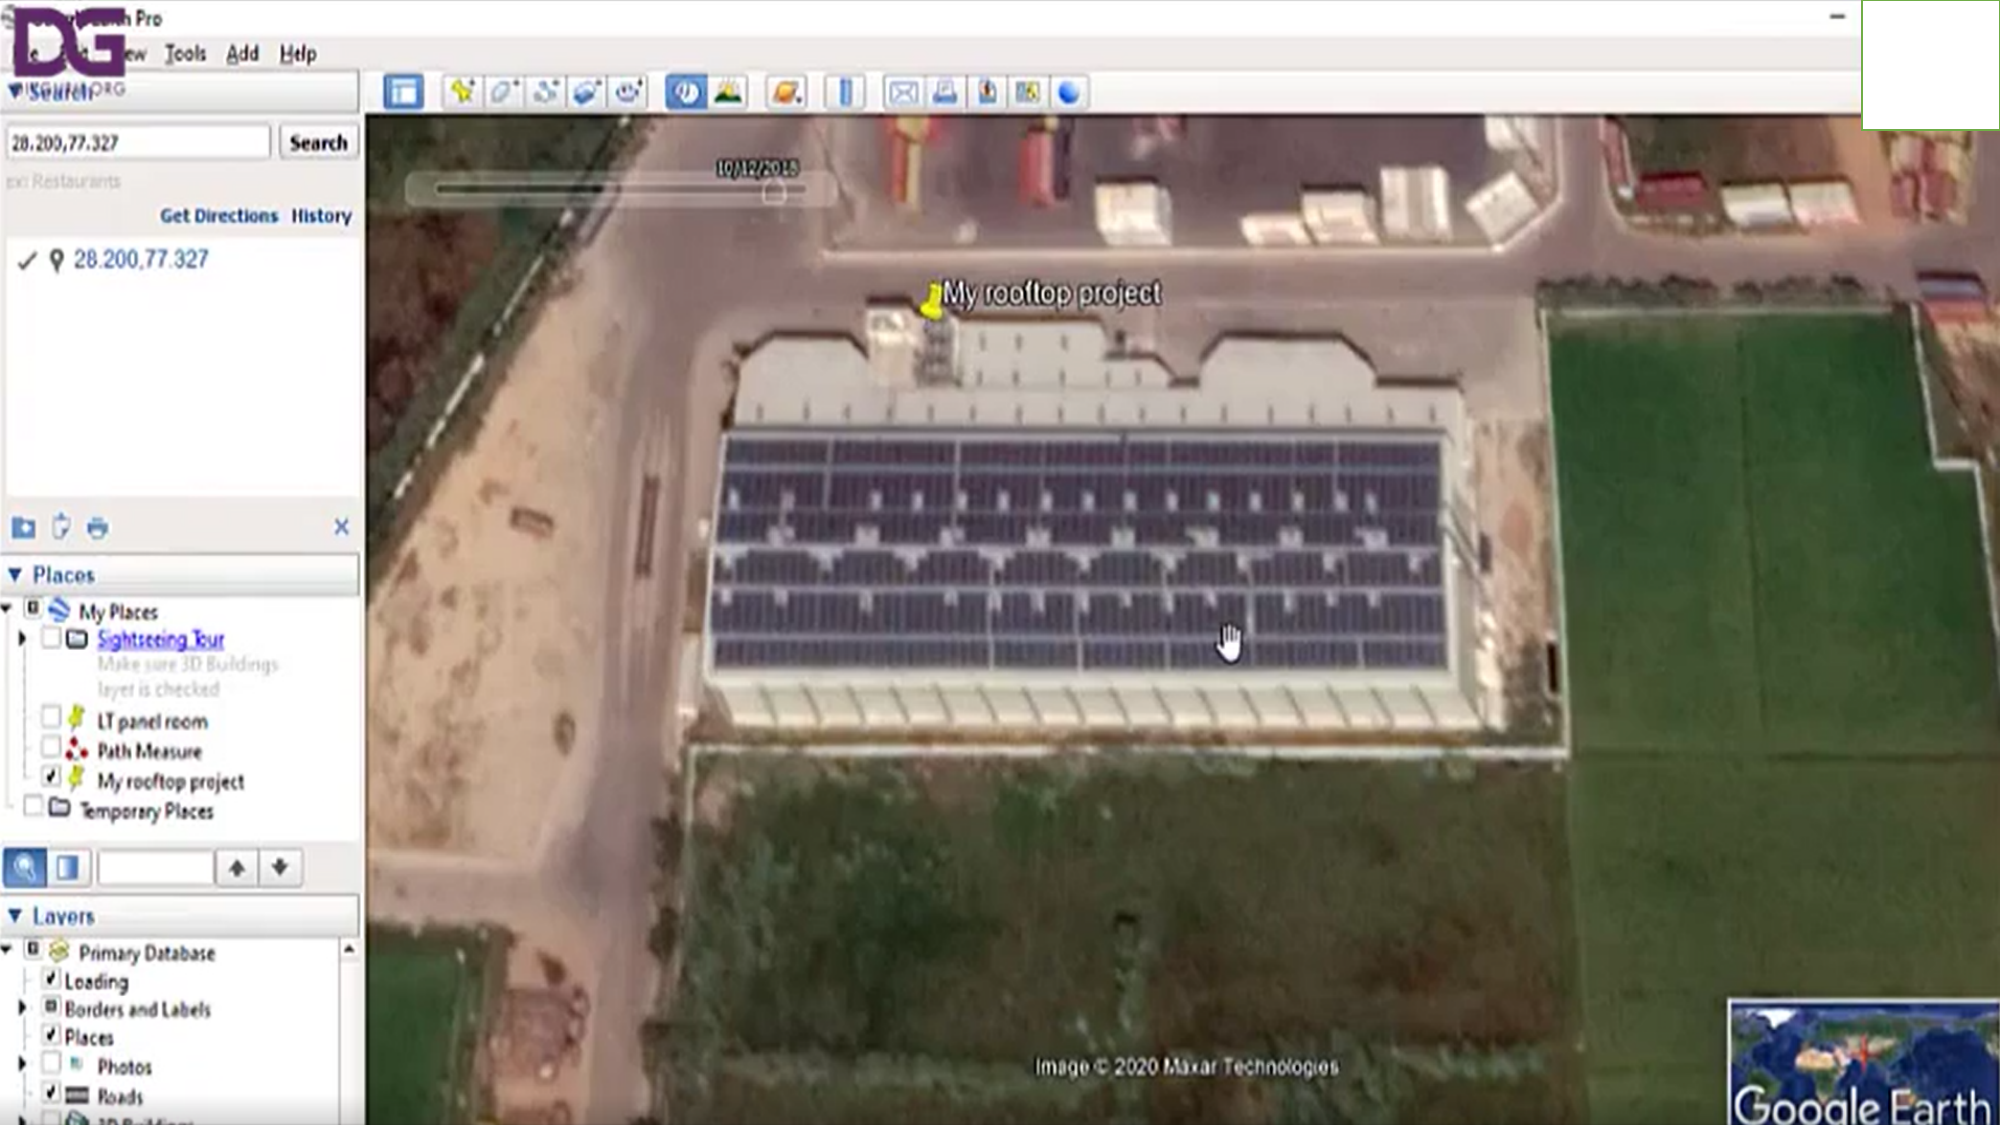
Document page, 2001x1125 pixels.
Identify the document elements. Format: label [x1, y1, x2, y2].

list [0, 0, 2000, 1125]
